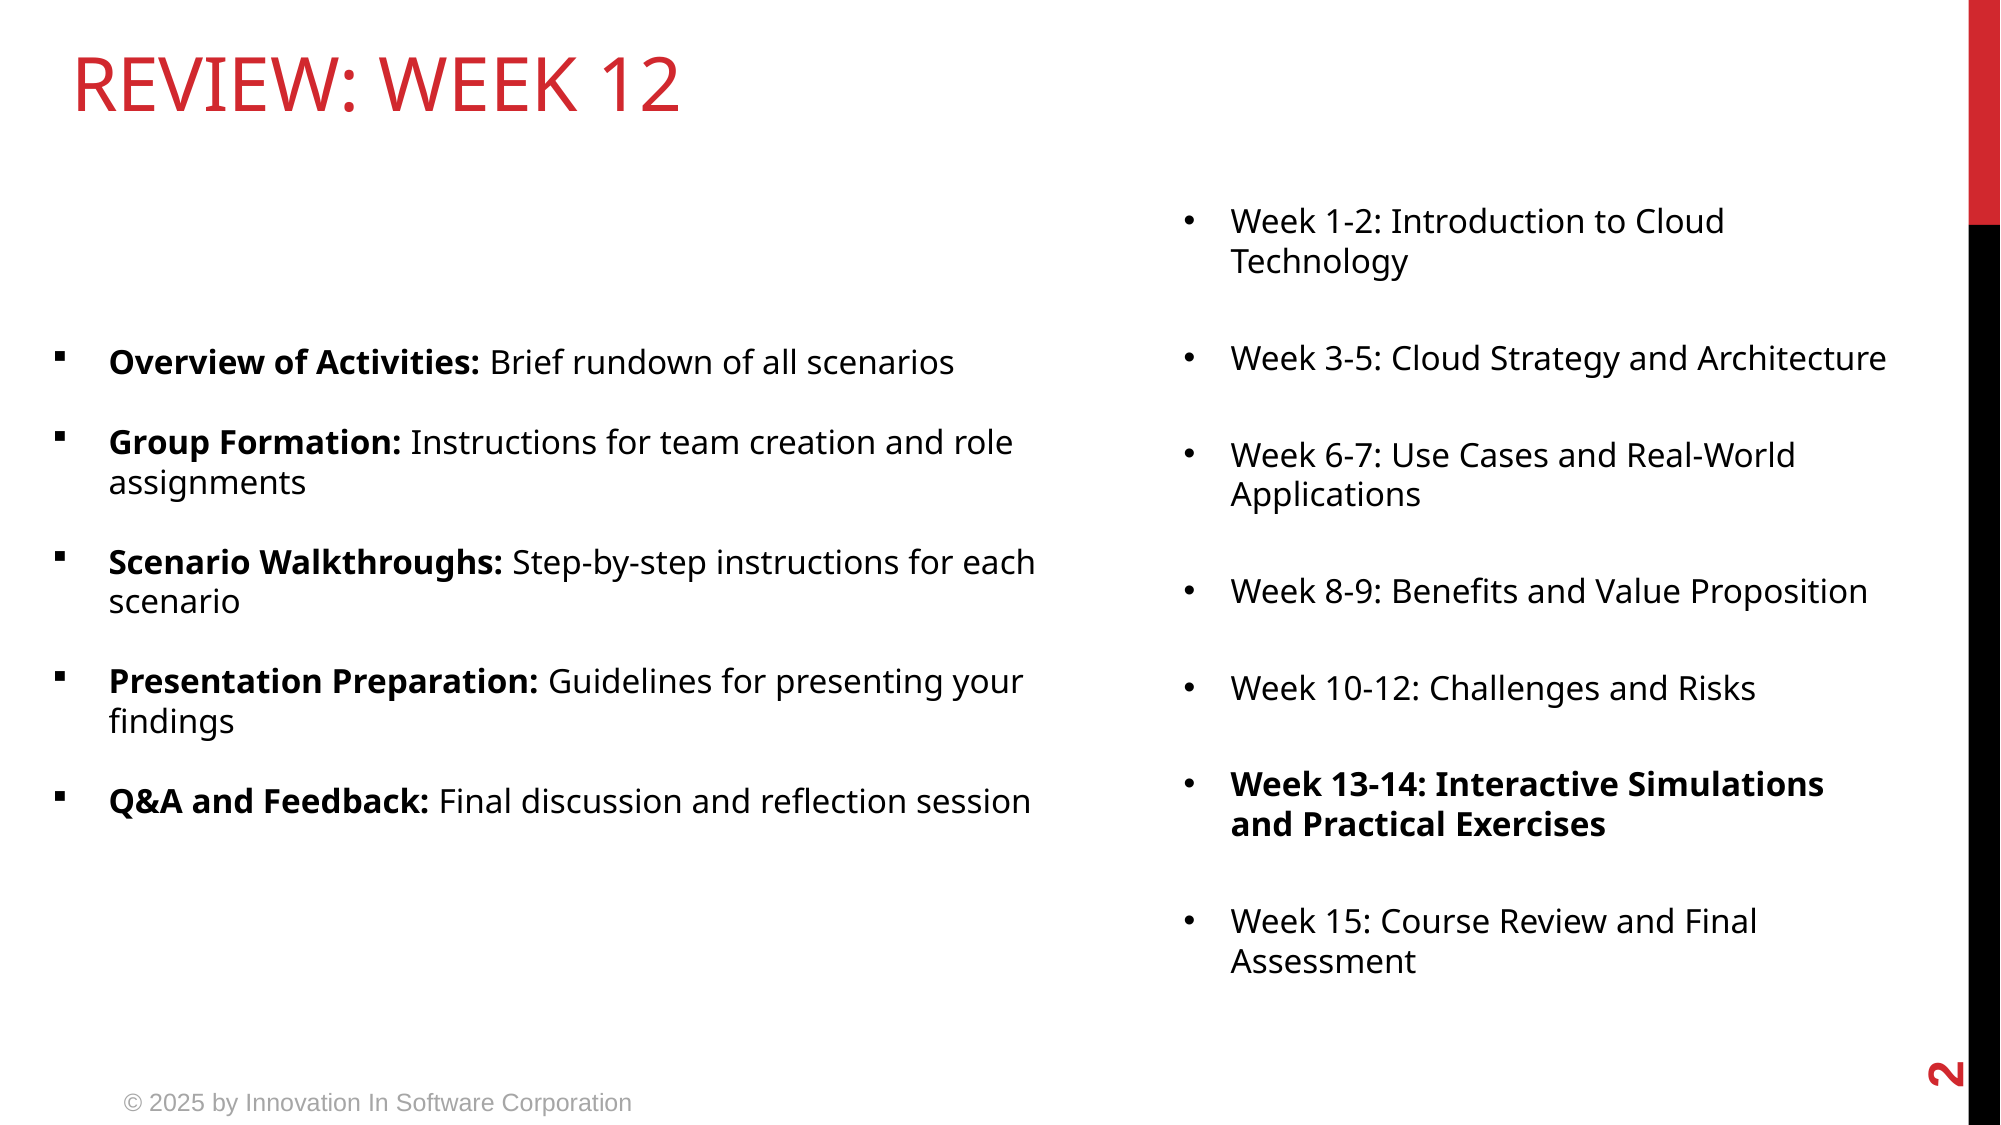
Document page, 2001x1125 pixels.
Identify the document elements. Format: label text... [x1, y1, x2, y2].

text_box Overview of Activities: Brief rundown of all scenarios Group Formation: Instructions for team creation and role assignments Scenario Walkthroughs: Step-by-step instructions for each scenario Presentation Preparation: Guidelines for presenting your findings Q&A and Feedback: Final discussion and reflection session [37, 333, 1113, 828]
text_box Week 1-2: Introduction to Cloud Technology Week 3-5: Cloud Strategy and Architecture Week 6-7: Use Cases and Real-World Applications Week 8-9: Benefits and Value Proposition Week 10-12: Challenges and Risks Week 13-14: Interactive Simulations and Practical Exercises Week 15: Course Review and Final Assessment [1168, 193, 1904, 996]
footer © 2025 by Innovation In Software Corporation [7, 1078, 758, 1125]
title review: Week 12 [69, 0, 2000, 127]
slide_number 2 [1903, 887, 1984, 1104]
